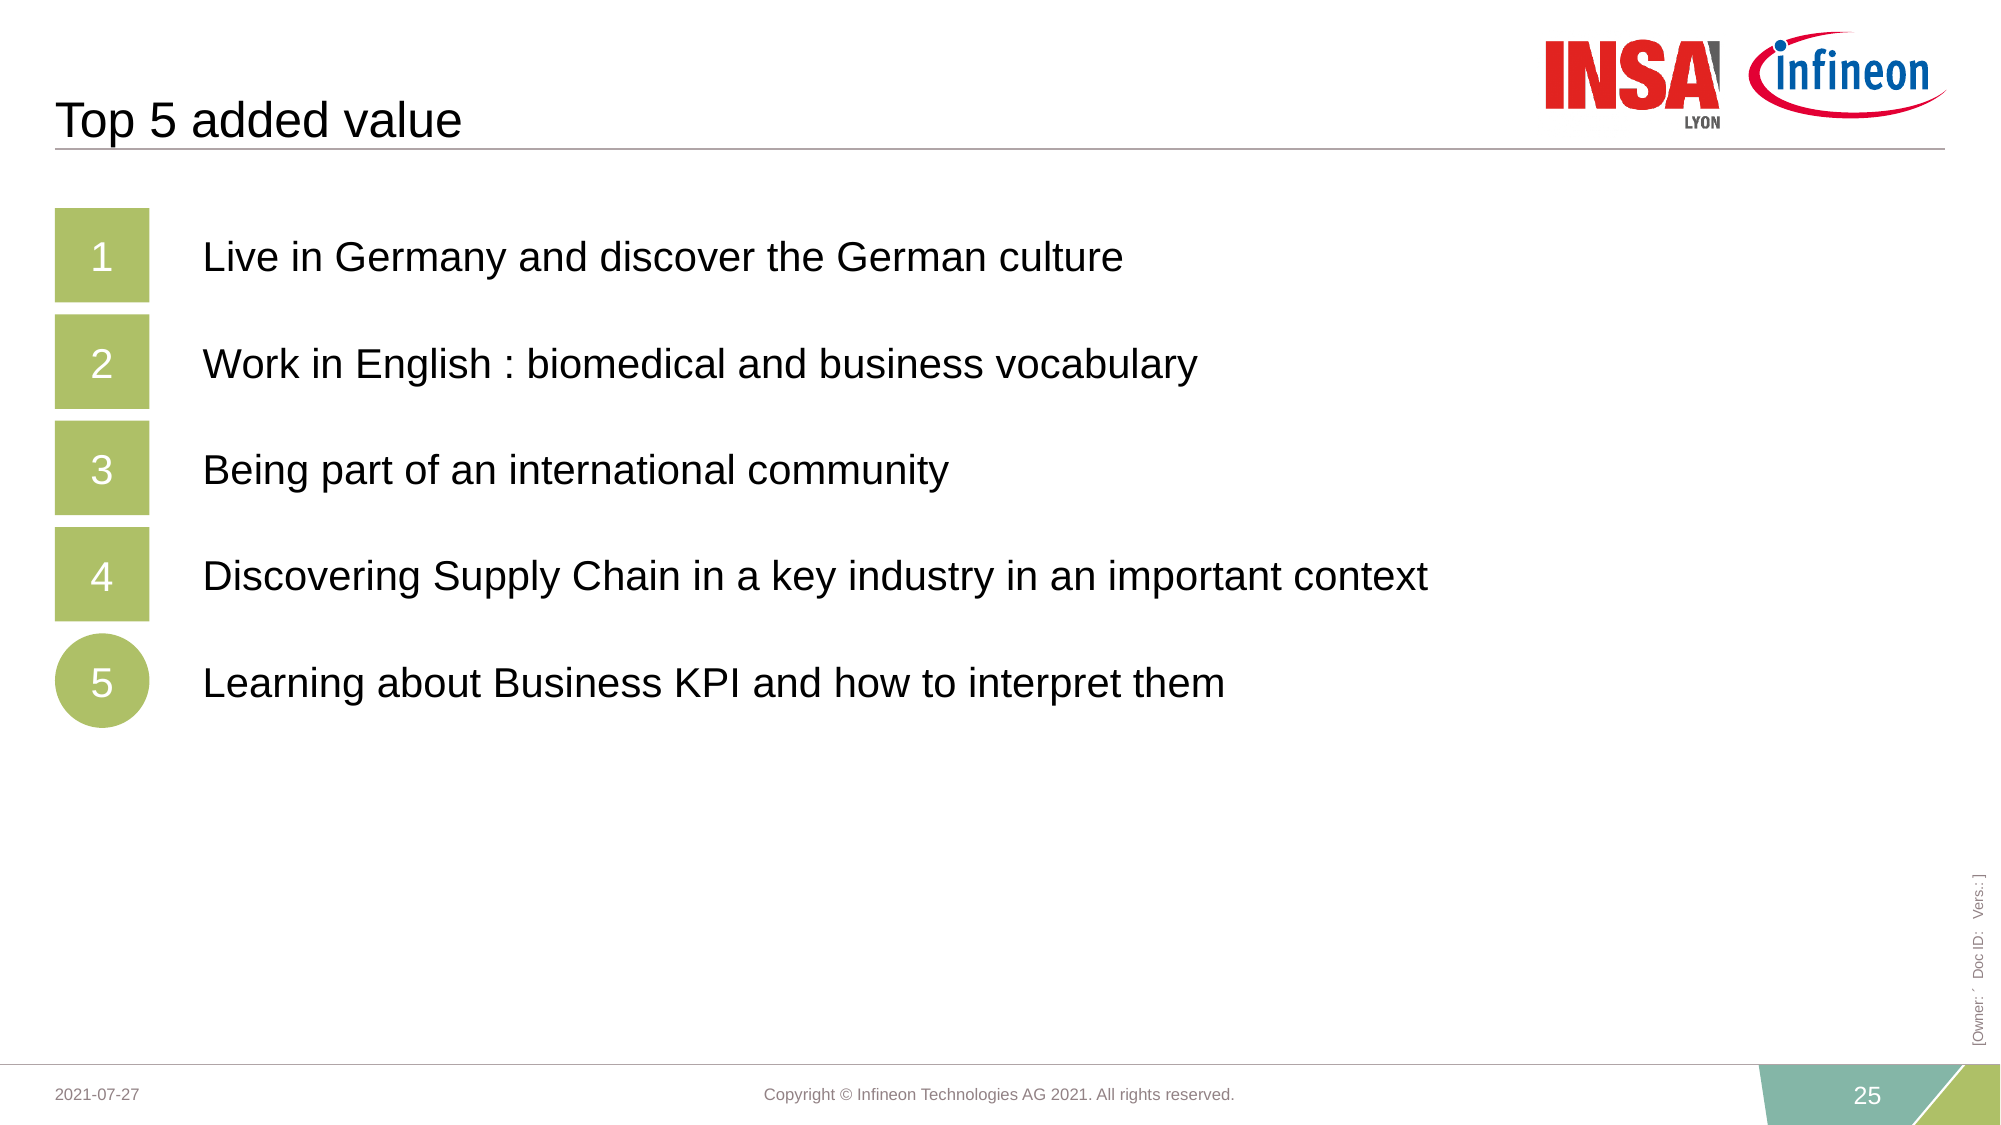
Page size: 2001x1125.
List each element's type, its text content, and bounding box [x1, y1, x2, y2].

title Top 5 added value [55, 30, 1632, 149]
list 4 [54, 527, 150, 622]
list 3 [54, 420, 150, 516]
list Discovering Supply Chain in a key industry in an important context [202, 527, 1945, 622]
list Work in English : biomedical and business vocabulary [202, 314, 1945, 409]
list Live in Germany and discover the German culture [202, 208, 1945, 303]
text_box Learning about Business KPI and how to interpret them [202, 633, 1945, 728]
list 2 [54, 314, 150, 409]
list 1 [54, 208, 150, 303]
picture [1537, 30, 1727, 138]
list Being part of an international community [202, 420, 1945, 516]
text_box 5 [54, 633, 150, 728]
